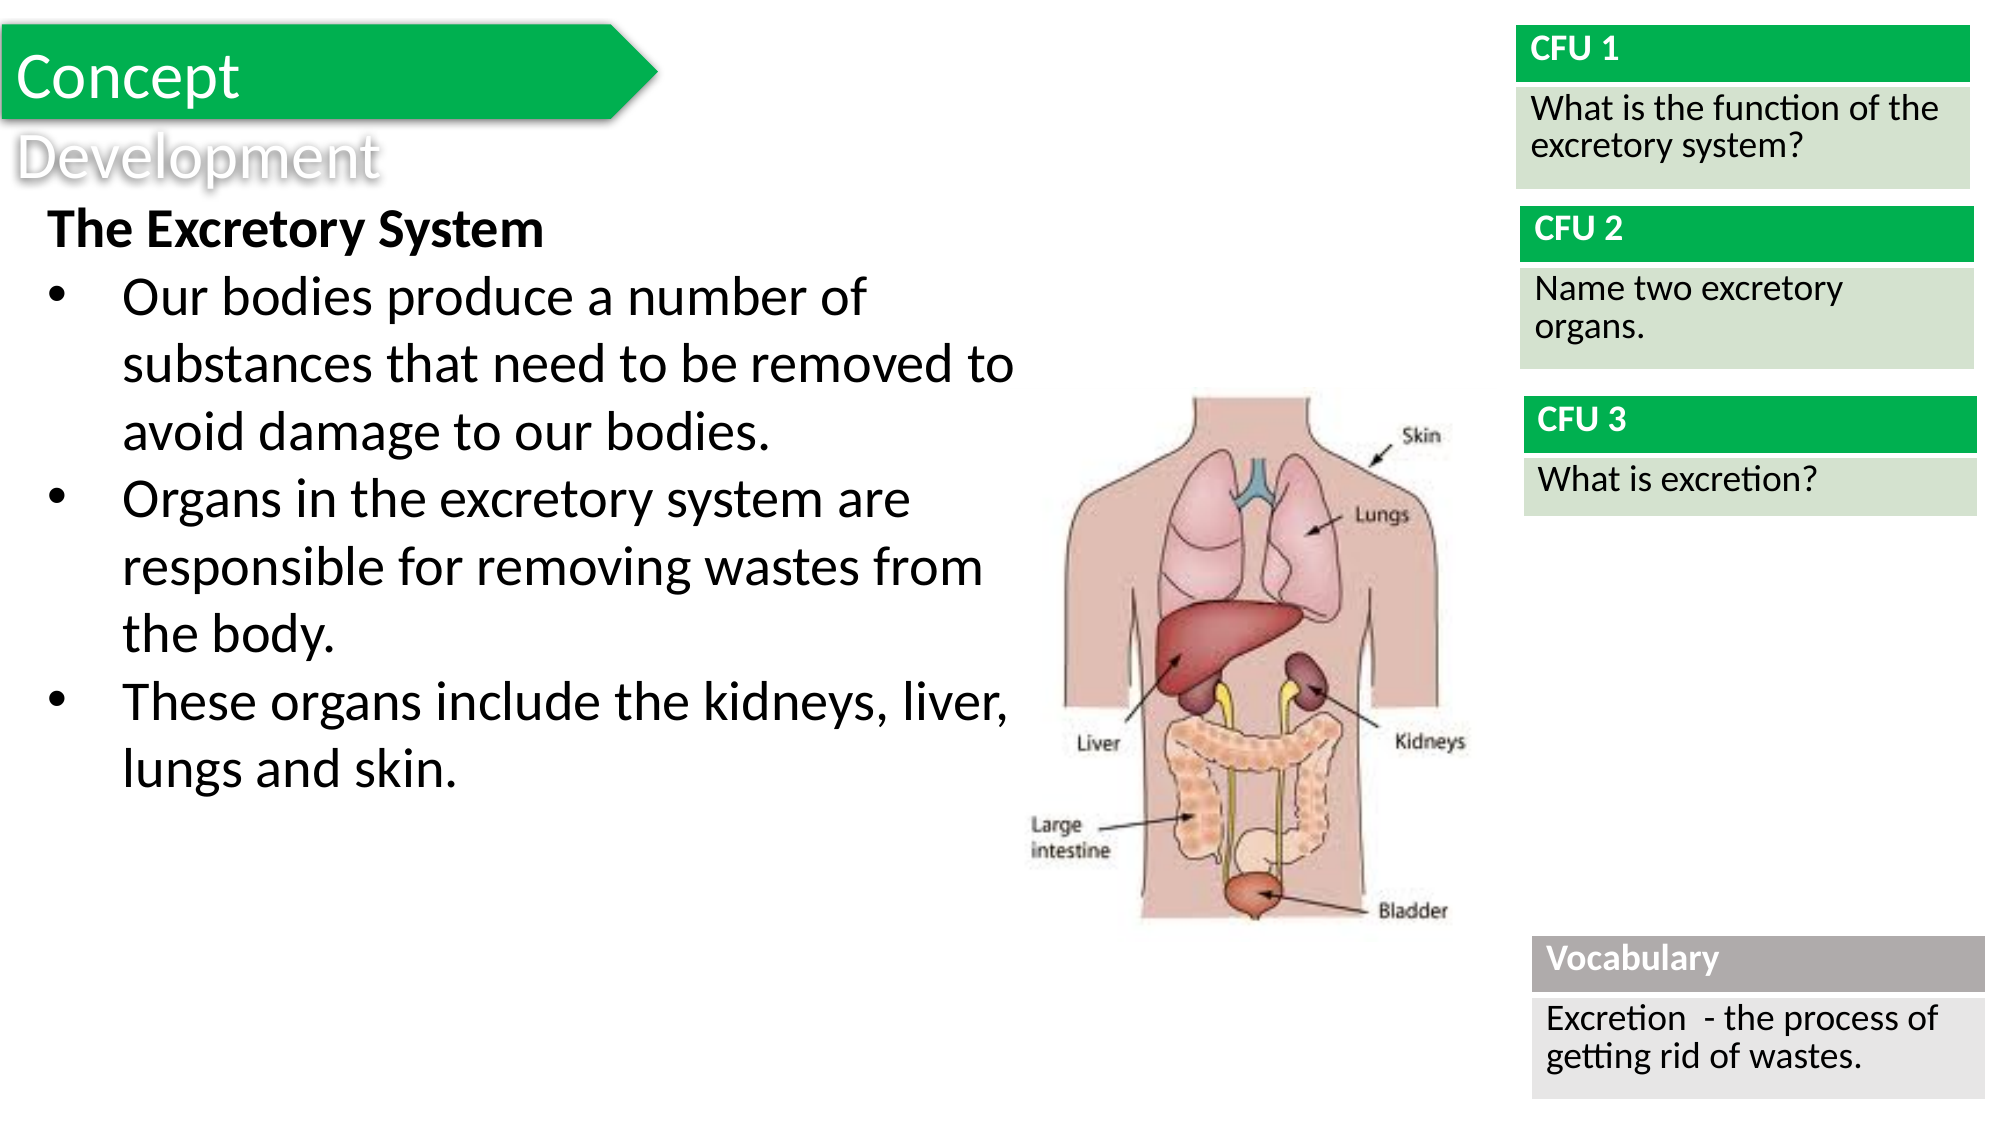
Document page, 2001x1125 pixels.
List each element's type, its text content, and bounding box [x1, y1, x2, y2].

table_cell What is excretion? [1524, 458, 1977, 516]
table_header CFU 1 [1516, 25, 1970, 82]
text_box Concept Development [1, 24, 658, 119]
picture [1007, 387, 1497, 942]
table_cell Excretion - the process of getting rid of wastes. [1532, 998, 1985, 1099]
text_box The Excretory System Our bodies produce a number of substances that need to be removed to avoid damage to our bodies. Organs in the excretory system are responsible for removing wastes from the body. These organs include the kidneys, liver, lungs and skin. [33, 184, 1056, 874]
table_cell What is the function of the excretory system? [1516, 87, 1970, 189]
table_header CFU 3 [1524, 396, 1977, 453]
table_cell Name two excretory organs. [1520, 268, 1974, 369]
table_header CFU 2 [1520, 206, 1974, 262]
table_header Vocabulary [1532, 936, 1985, 992]
